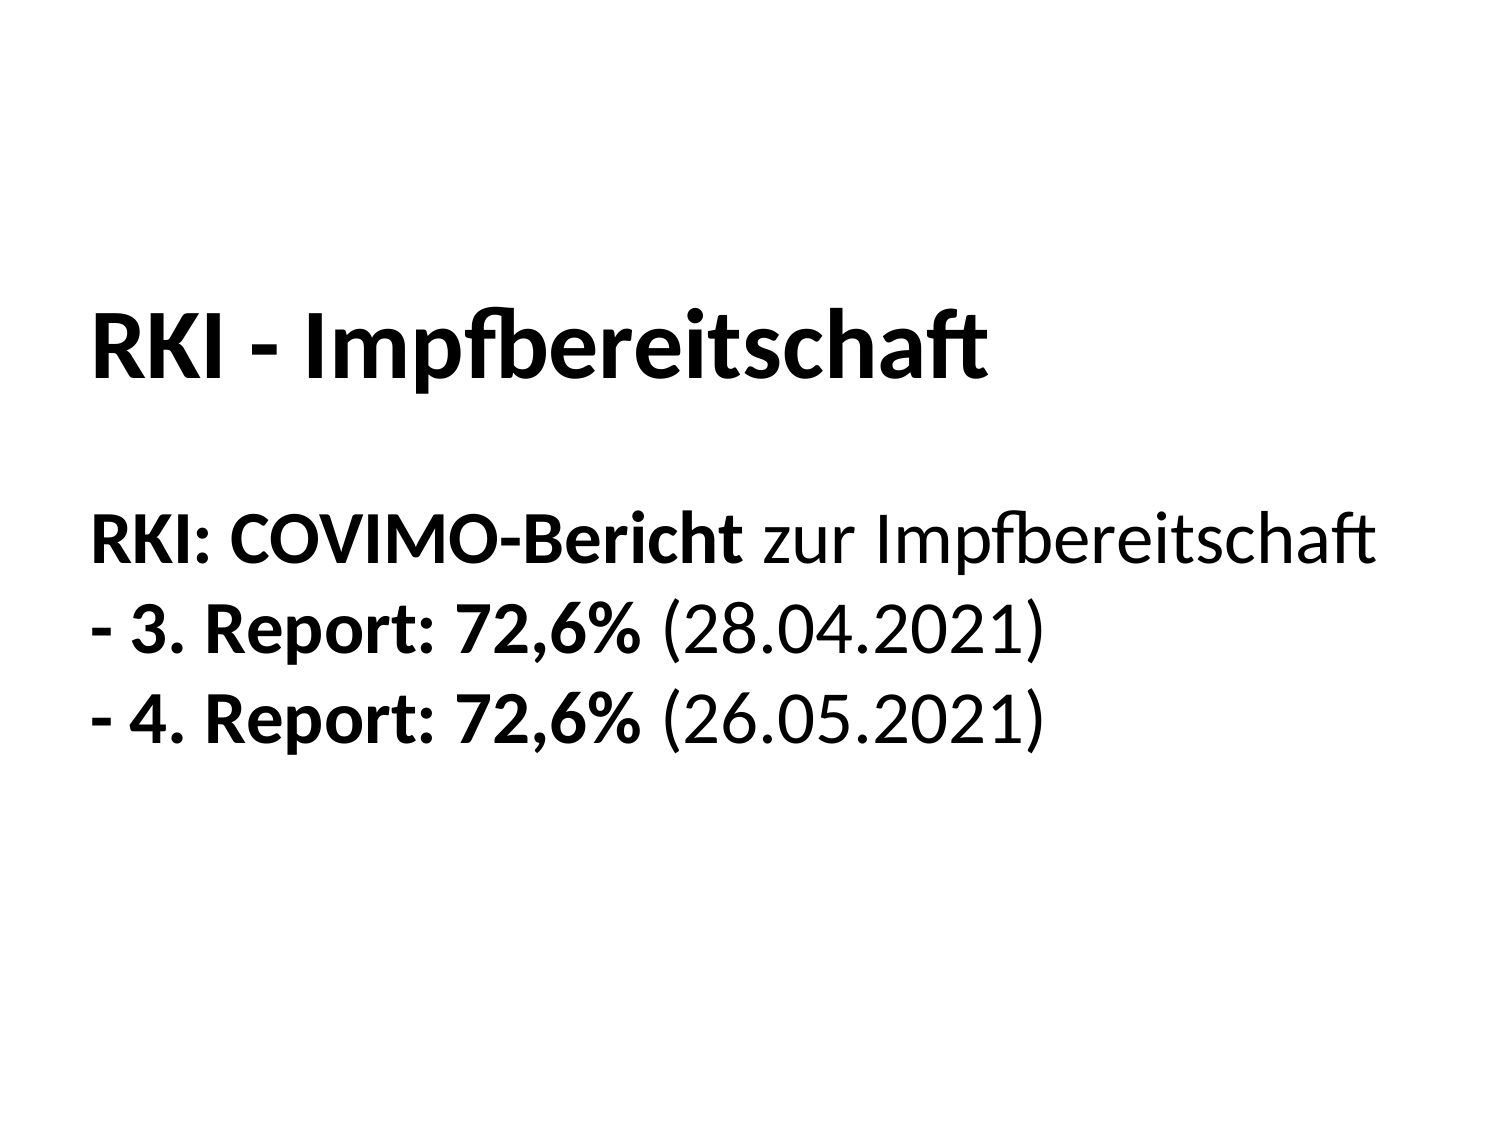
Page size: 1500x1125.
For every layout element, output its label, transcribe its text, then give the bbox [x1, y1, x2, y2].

title RKI - Impfbereitschaft RKI: COVIMO-Bericht zur Impfbereitschaft - 3. Report: 72,6% (28.04.2021) - 4. Report: 72,6% (26.05.2021) [75, 30, 1425, 1106]
